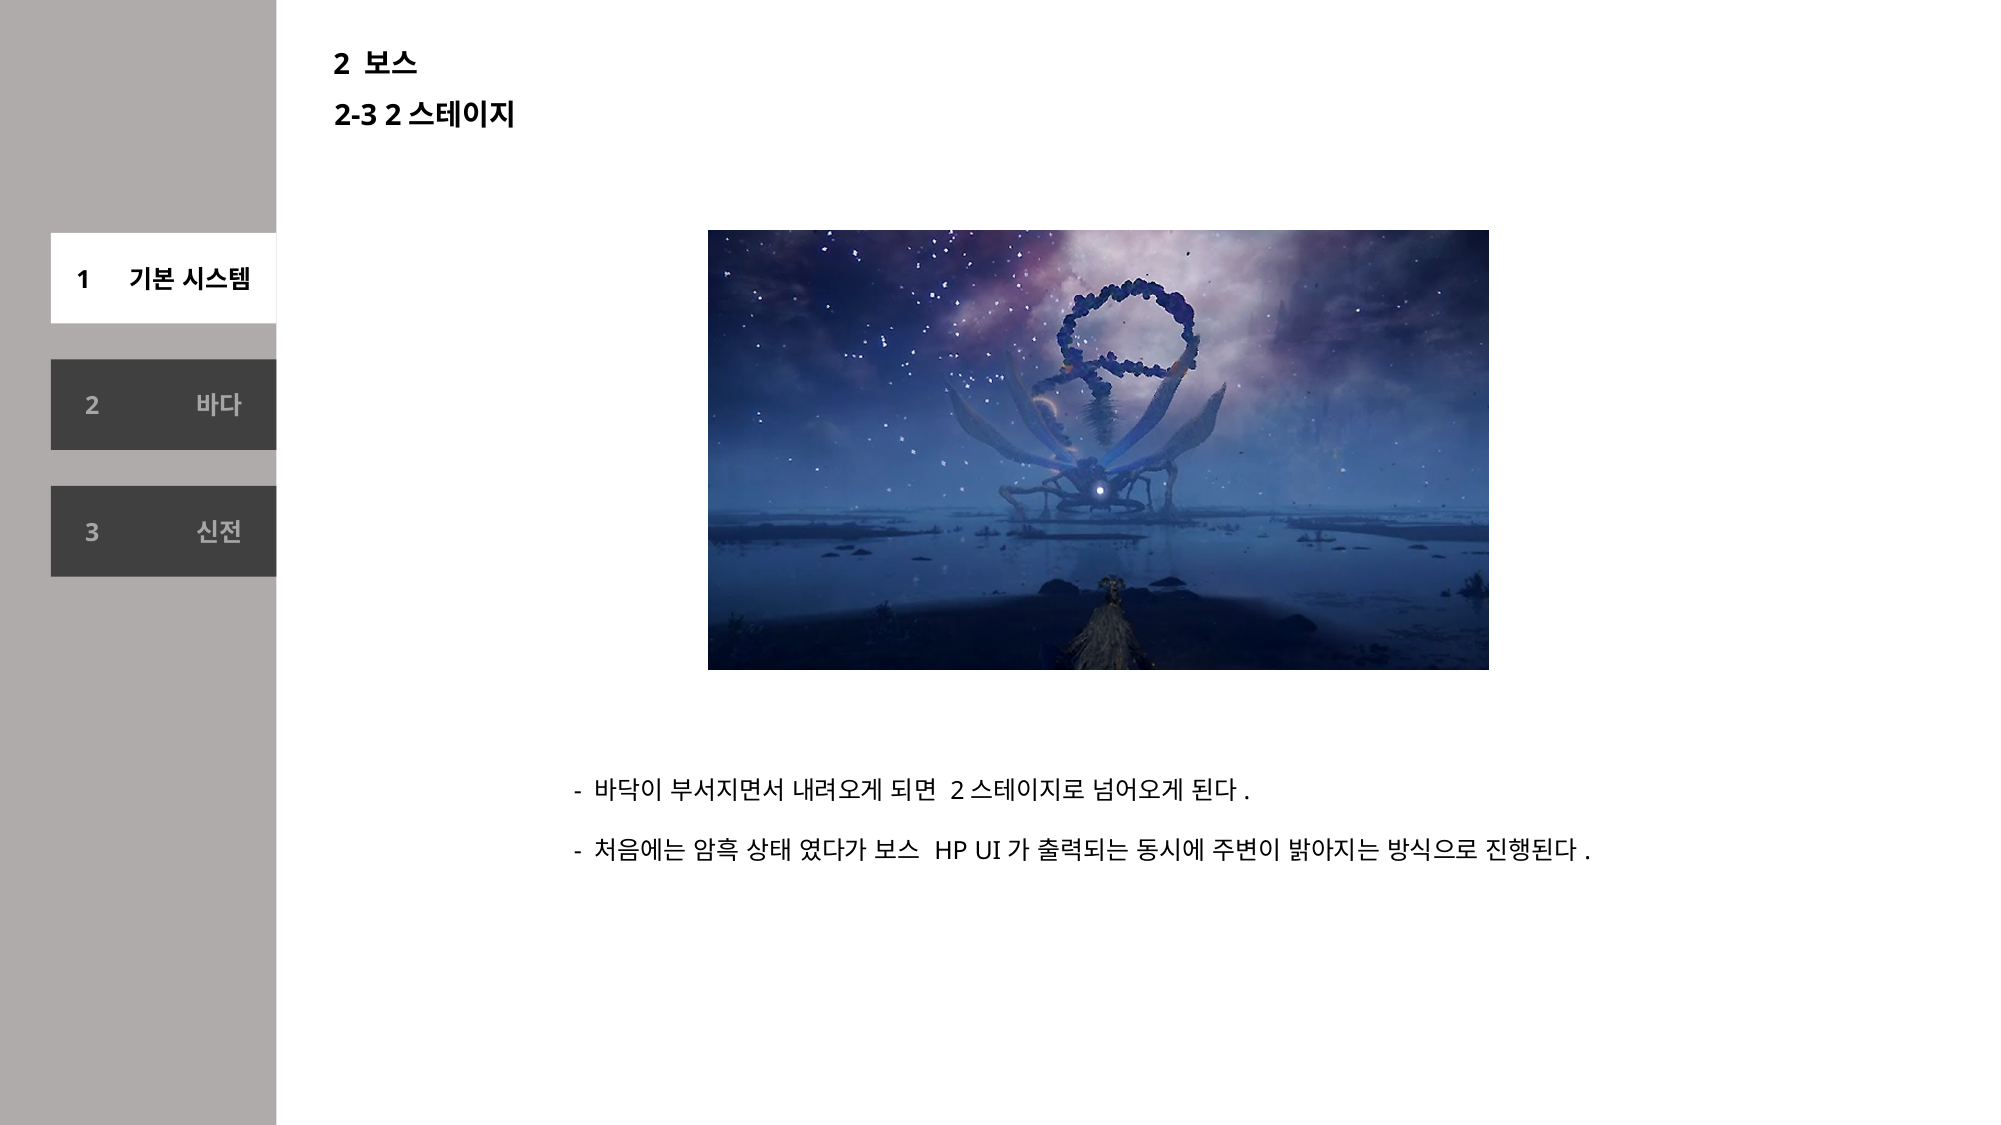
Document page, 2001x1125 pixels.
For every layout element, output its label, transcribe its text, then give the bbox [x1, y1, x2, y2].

picture [708, 230, 1489, 670]
text_box 2 바다 [50, 358, 278, 451]
text_box 2-3 2스테이지 [319, 88, 622, 139]
text_box - 바닥이 부서지면서 내려오게 되면 2스테이지로 넘어오게 된다. - 처음에는 암흑 상태 였다가 보스 HP UI가 출력되는 동시에 주변이 밝아지는 방식으로 진행된다. [559, 737, 1679, 872]
text_box 1 기본 시스템 [50, 232, 278, 324]
text_box [0, 0, 278, 1125]
text_box 2 보스 [318, 38, 530, 88]
text_box 3 신전 [50, 485, 278, 578]
